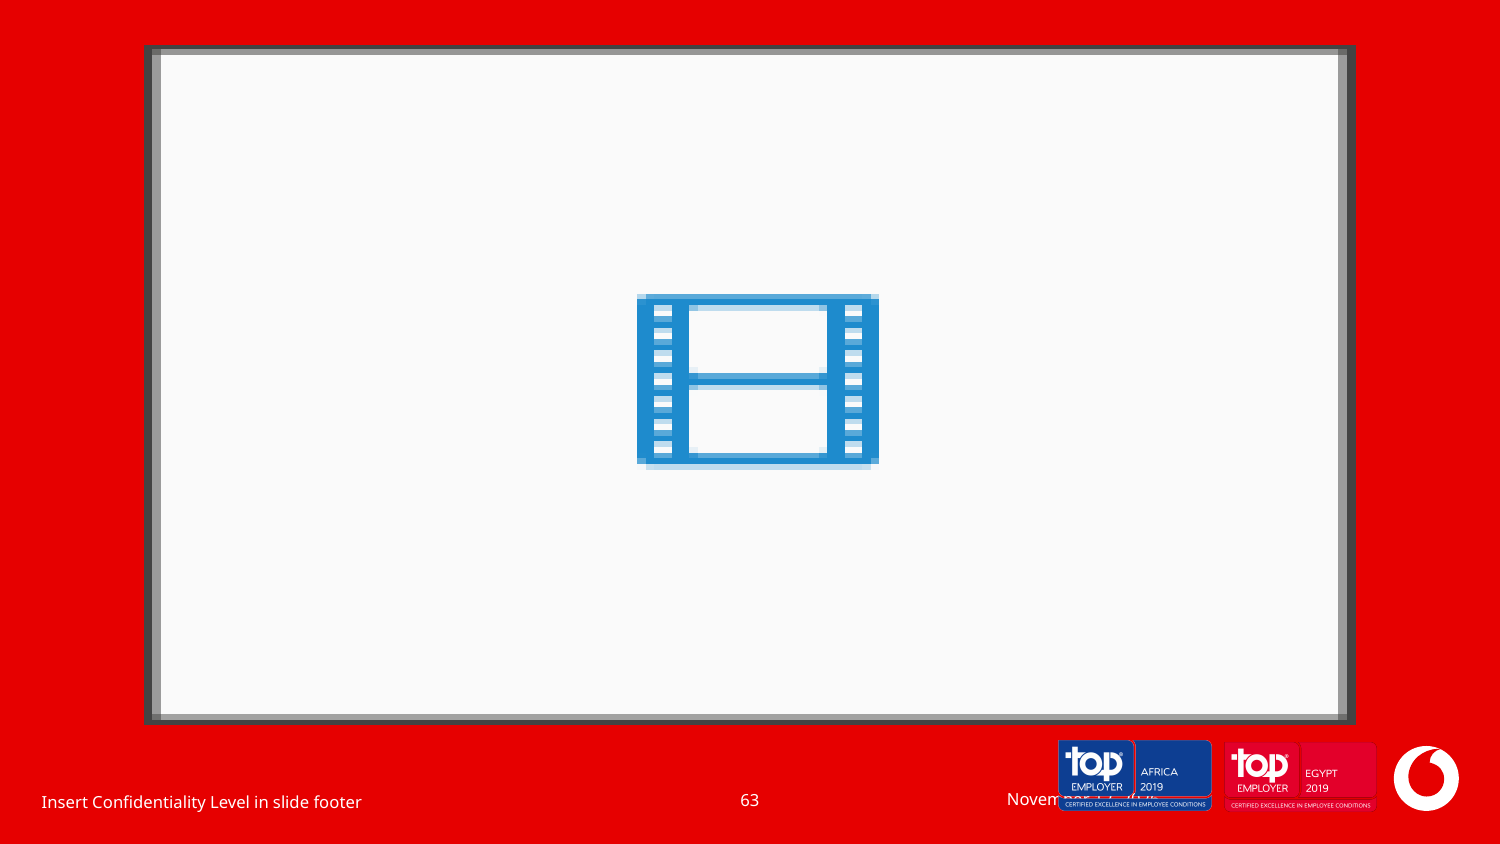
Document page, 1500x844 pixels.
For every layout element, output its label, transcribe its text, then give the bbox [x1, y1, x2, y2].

slide_number 63 [716, 773, 784, 813]
picture [1224, 741, 1377, 812]
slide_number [1006, 772, 1054, 813]
picture [1058, 740, 1212, 811]
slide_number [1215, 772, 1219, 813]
footer Insert Confidentiality Level in slide footer [41, 772, 385, 813]
